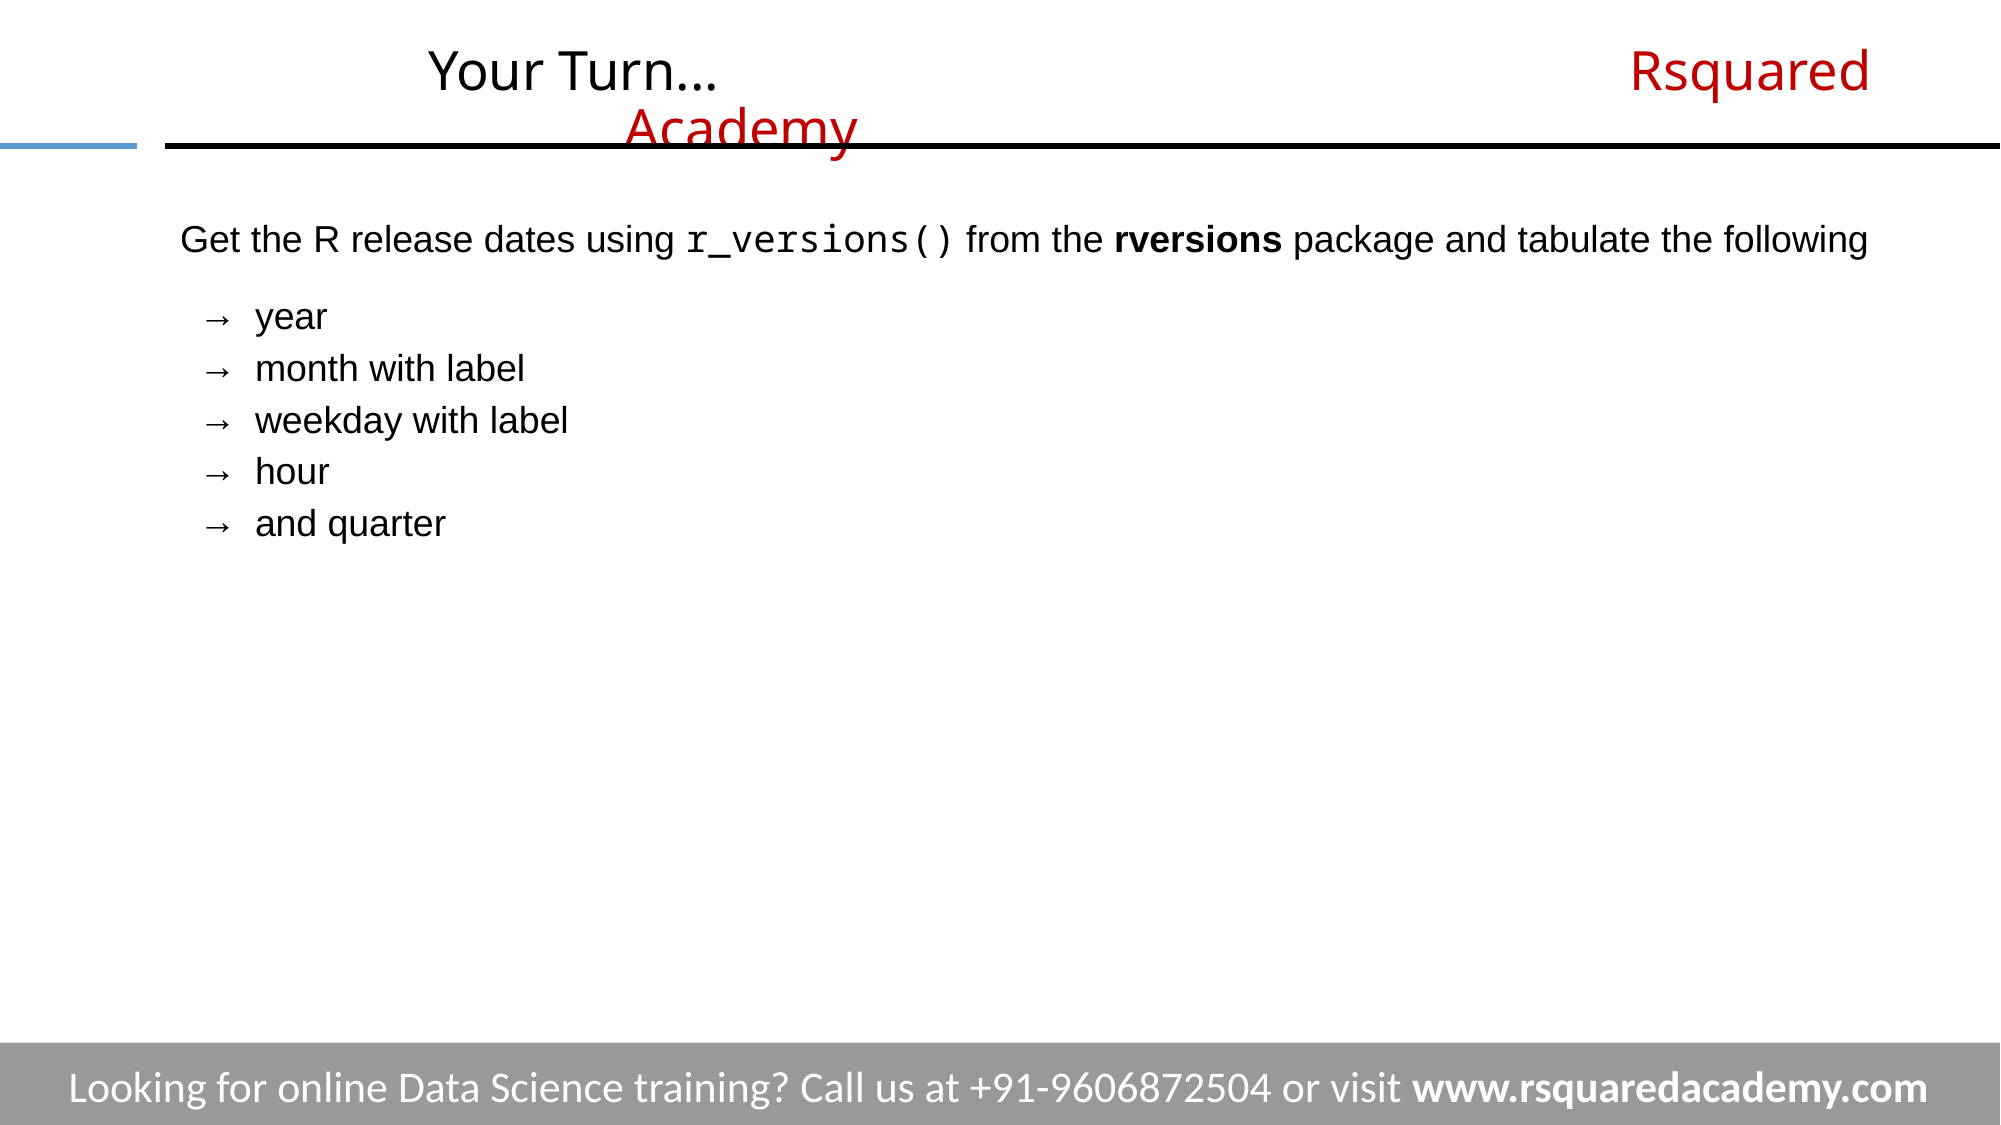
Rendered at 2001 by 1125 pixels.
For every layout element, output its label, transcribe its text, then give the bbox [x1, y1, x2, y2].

text_box Looking for online Data Science training? Call us at +91-9606872504 or visit www.rsquaredacademy.com [0, 1042, 2000, 1125]
text_box Get the R release dates using r_versions() from the rversions package and tabulate the following year month with label weekday with label hour and quarter [165, 193, 1959, 932]
title Your Turn... Rsquared Academy [0, 0, 2000, 146]
